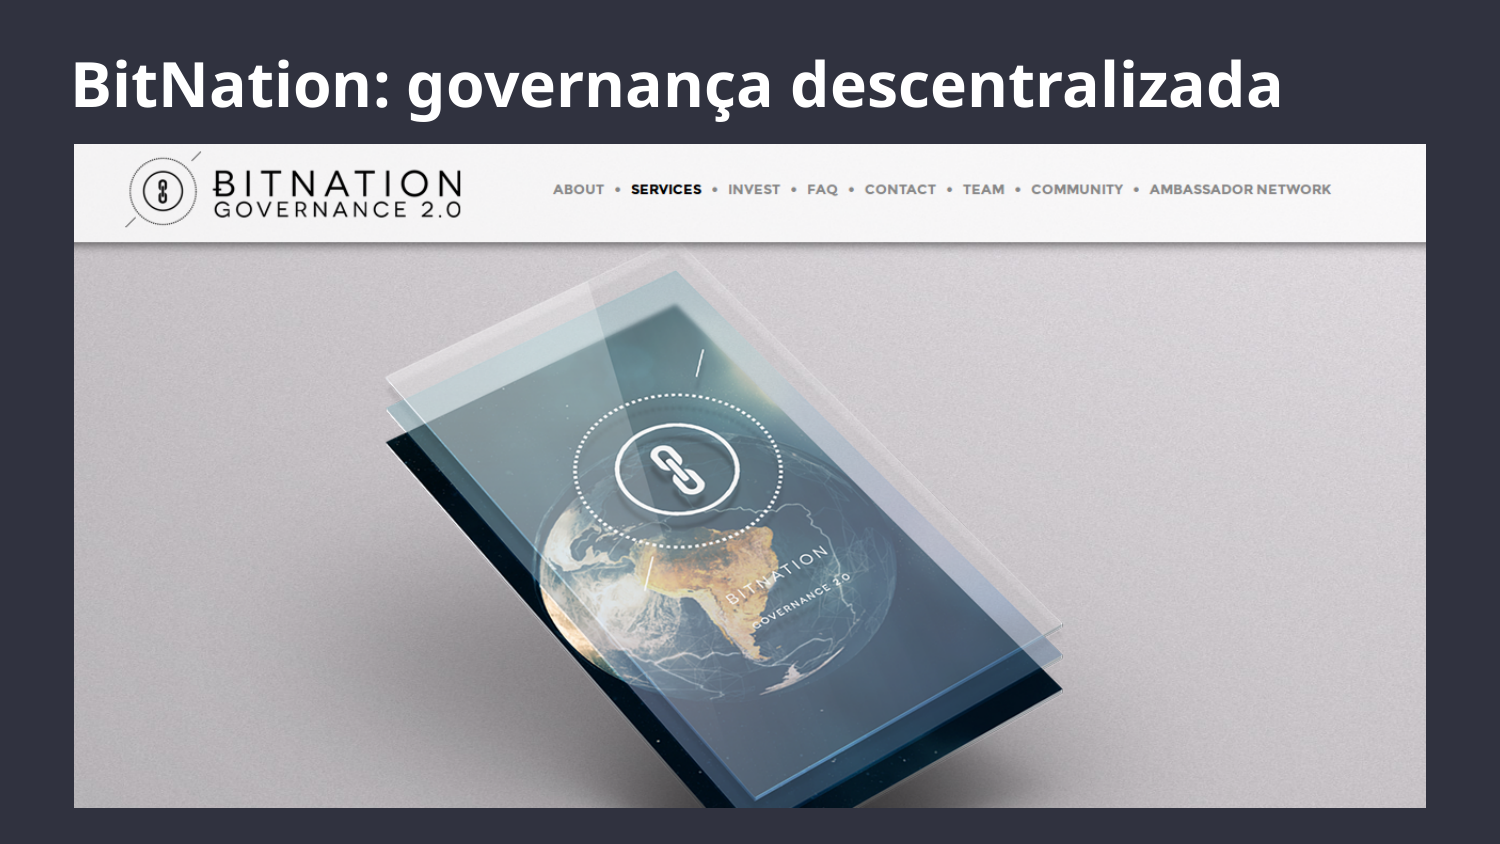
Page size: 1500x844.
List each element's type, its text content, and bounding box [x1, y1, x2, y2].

title BitNation: governança descentralizada [55, 27, 1315, 136]
picture [74, 144, 1426, 809]
